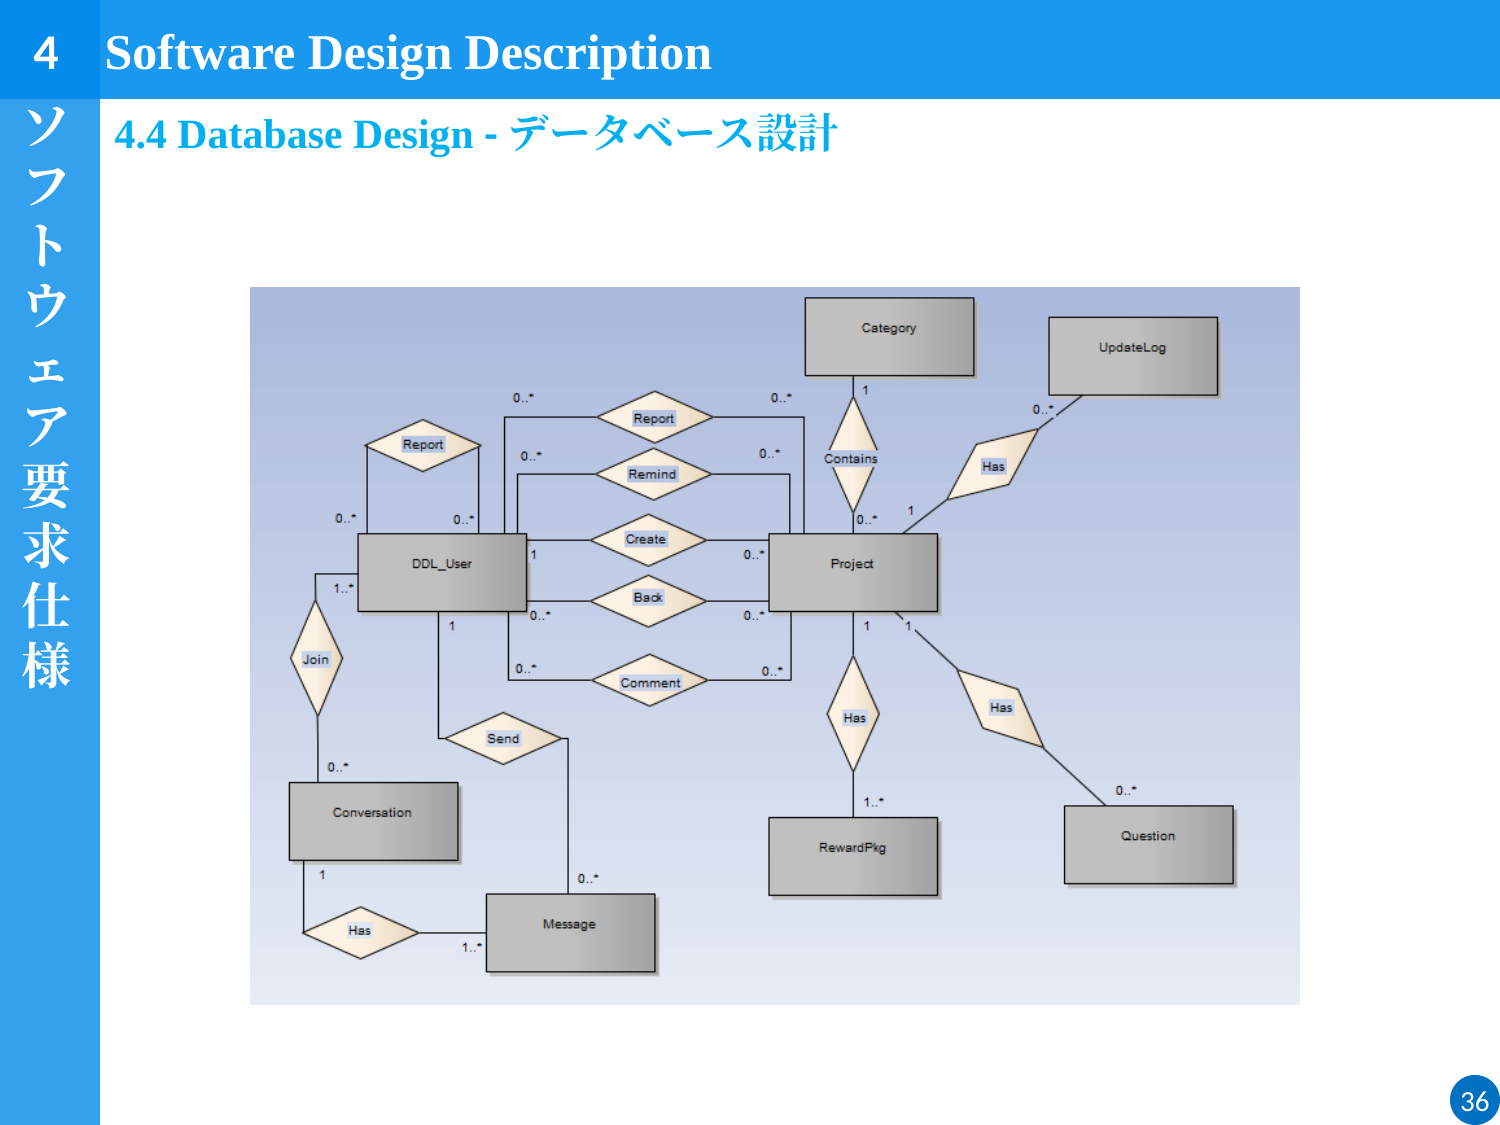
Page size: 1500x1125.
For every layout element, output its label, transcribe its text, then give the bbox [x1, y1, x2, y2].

picture [0, 0, 1500, 1125]
text_box 36 [1447, 1072, 1500, 1125]
text_box 4.4 Database Design -データベース設計 [802, 99, 1463, 165]
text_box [1, 12, 797, 709]
picture [1488, 1113, 1500, 1125]
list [250, 287, 1300, 1006]
